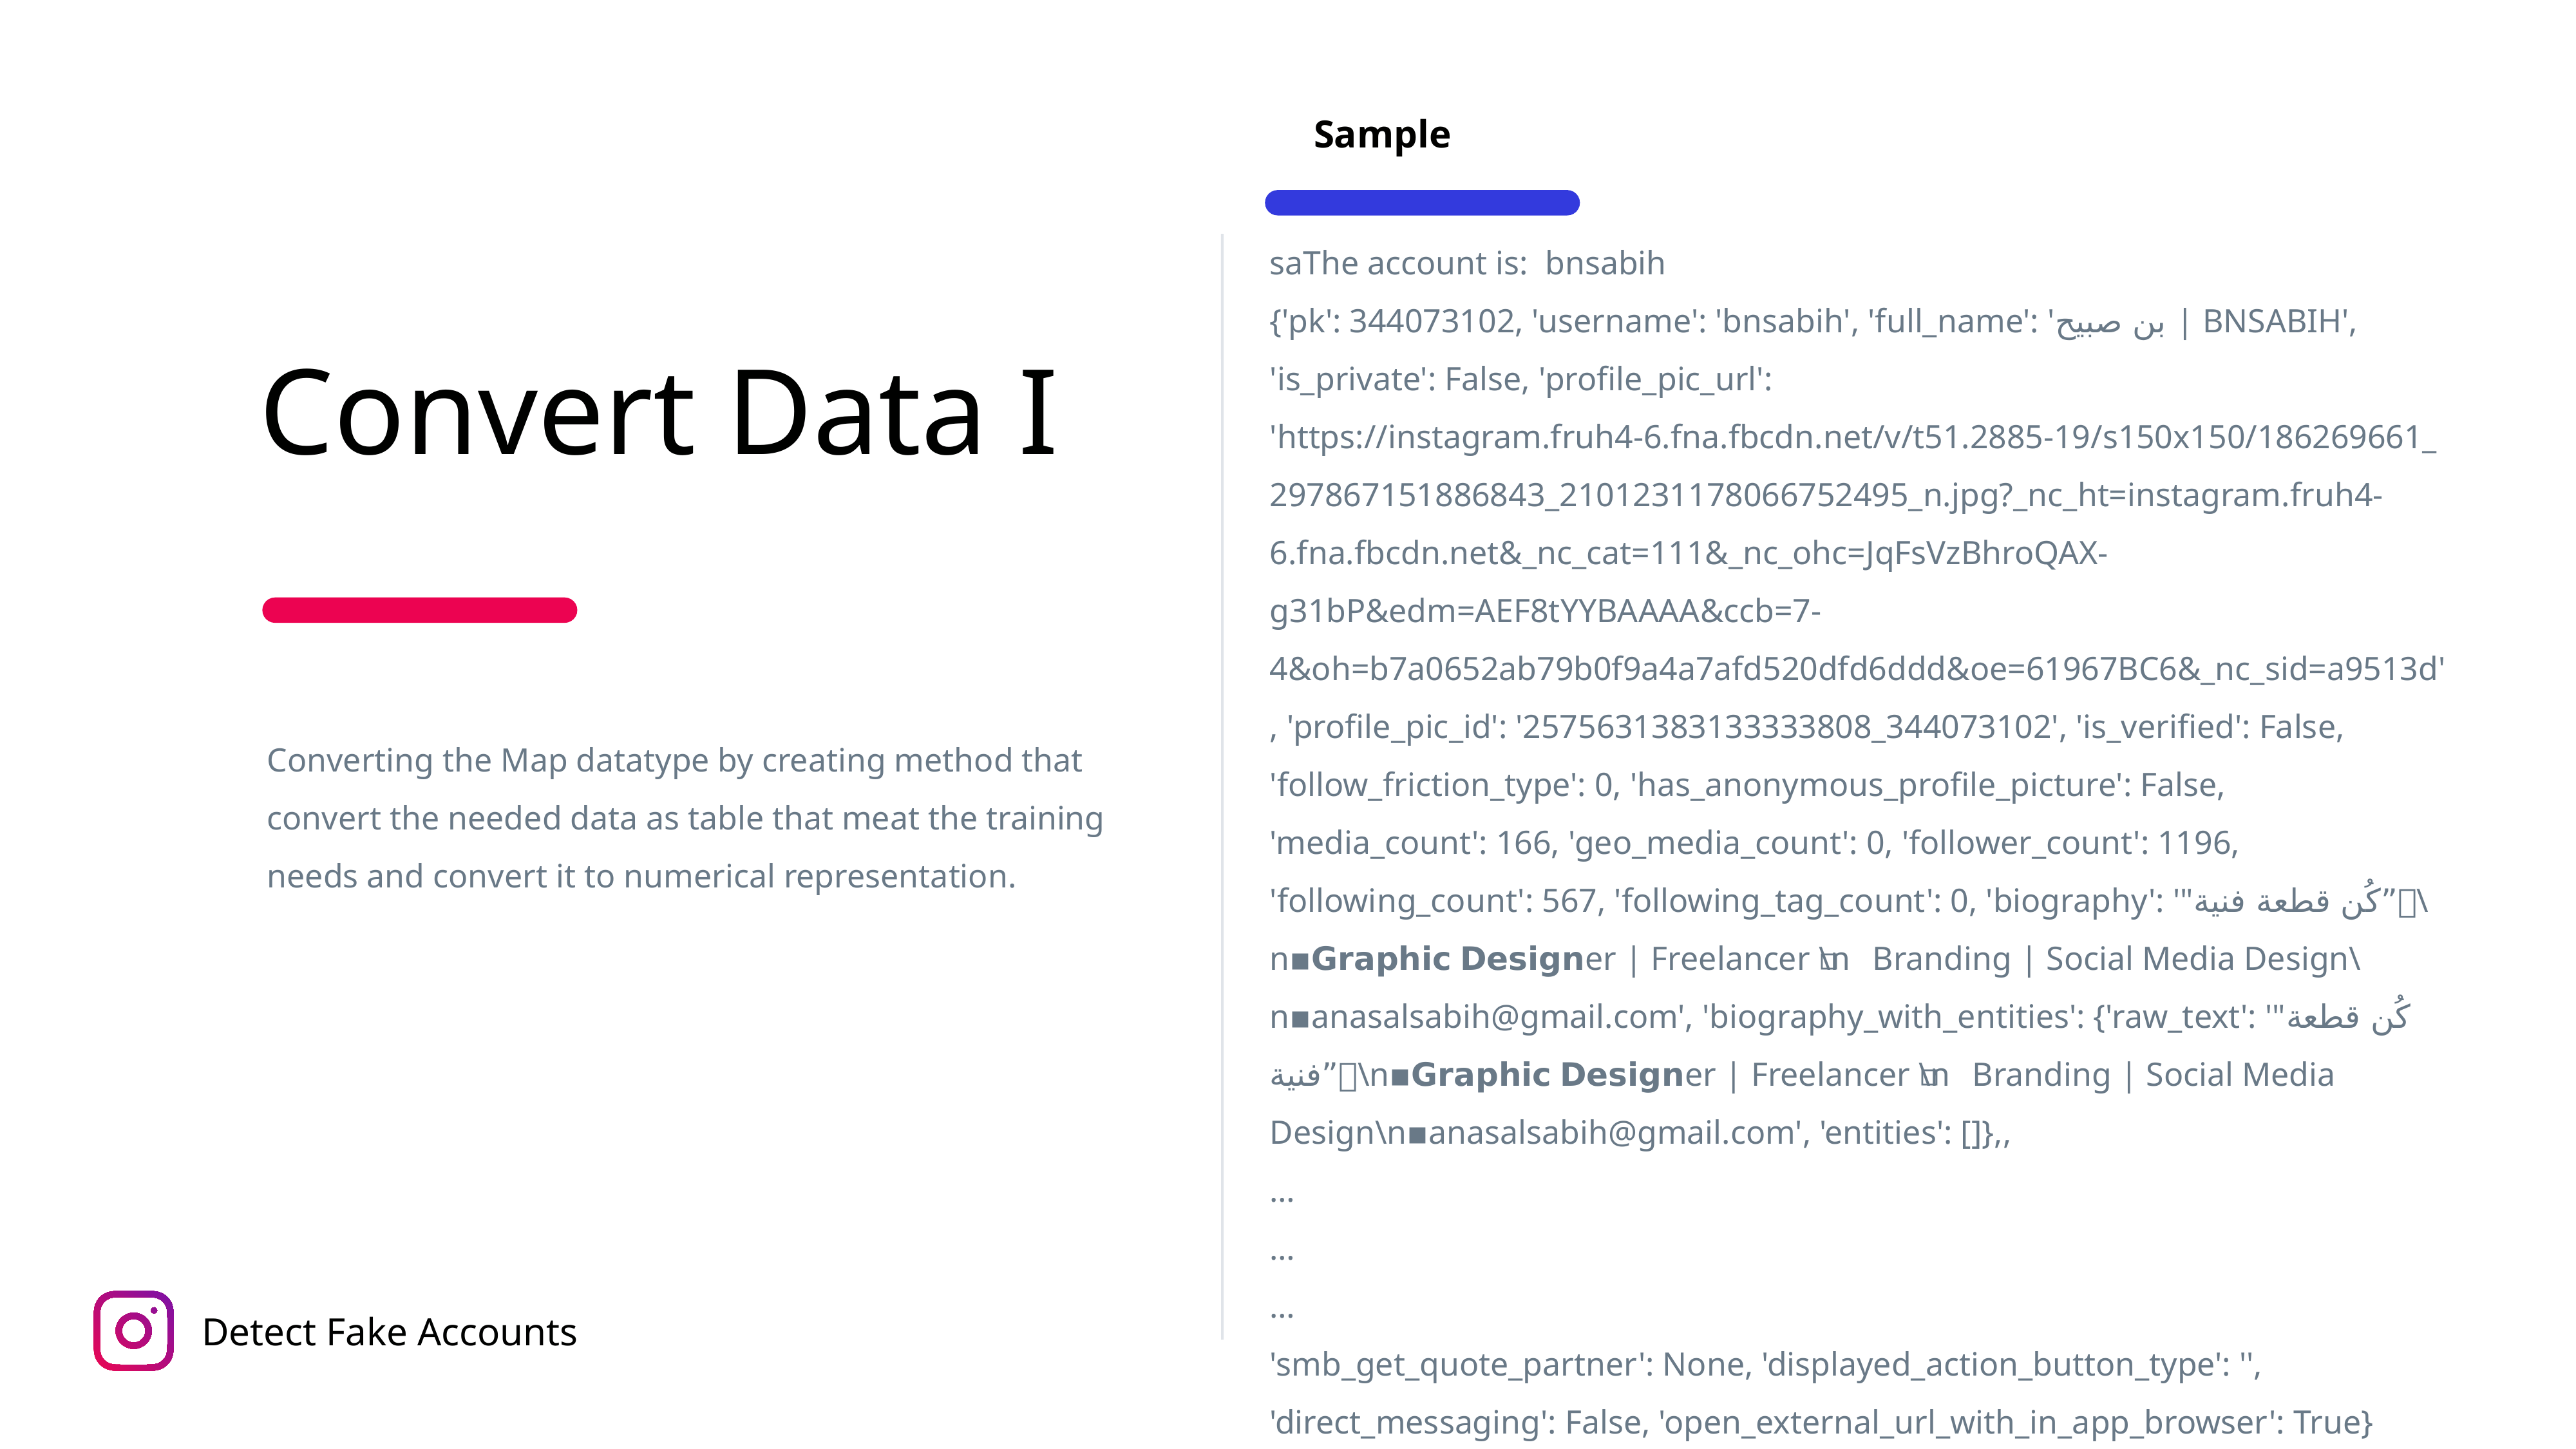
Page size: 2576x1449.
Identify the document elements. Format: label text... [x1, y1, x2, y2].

text_box Sample [1308, 105, 1662, 161]
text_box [93, 1287, 498, 1291]
text_box [278, 731, 1165, 793]
text_box Convert Data I [255, 332, 1155, 482]
text_box [53, 1173, 638, 1435]
text_box Converting the Map datatype by creating method that convert the needed data as table that meat the training needs and convert it to numerical representation. [262, 715, 1149, 899]
text_box [1265, 190, 1580, 216]
text_box saThe account is: bnsabih {'pk': 344073102, 'username': 'bnsabih', 'full_name': 'بن صبيح | BNSABIH', 'is_private': False, 'profile_pic_url': 'https://instagram.fruh4-6.fna.fbcdn.net/v/t51.2885-19/s150x150/186269661_297867151886843_2101231178066752495_n.jpg?_nc_ht=instagram.fruh4-6.fna.fbcdn.net&_nc_cat=111&_nc_ohc=JqFsVzBhroQAX-g31bP&edm=AEF8tYYBAAAA&ccb=7-4&oh=b7a0652ab79b0f9a4a7afd520dfd6ddd&oe=61967BC6&_nc_sid=a9513d', 'profile_pic_id': '2575631383133333808_344073102', 'is_verified': False, 'follow_friction_type': 0, 'has_anonymous_profile_picture': False, 'media_count': 166, 'geo_media_count': 0, 'follower_count': 1196, 'following_count': 567, 'following_tag_count': 0, 'biography': '"كُن قطعة فنية”🏺\n▪️𝗚𝗿𝗮𝗽𝗵𝗶𝗰 𝗗𝗲𝘀𝗶𝗴𝗻er | Freelancer 🇸🇦\n▫️Branding | Social Media Design\n▪️anasalsabih@gmail.com', 'biography_with_entities': {'raw_text': '"كُن قطعة فنية”🏺\n▪️𝗚𝗿𝗮𝗽𝗵𝗶𝗰 𝗗𝗲𝘀𝗶𝗴𝗻er | Freelancer 🇸🇦\n▫️Branding | Social Media Design\n▪️anasalsabih@gmail.com', 'entities': []},, … … … 'smb_get_quote_partner': None, 'displayed_action_button_type': '', 'direct_messaging': False, 'open_external_url_with_in_app_browser': True} [1265, 218, 2458, 1445]
text_box [262, 597, 578, 623]
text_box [93, 1291, 609, 1372]
